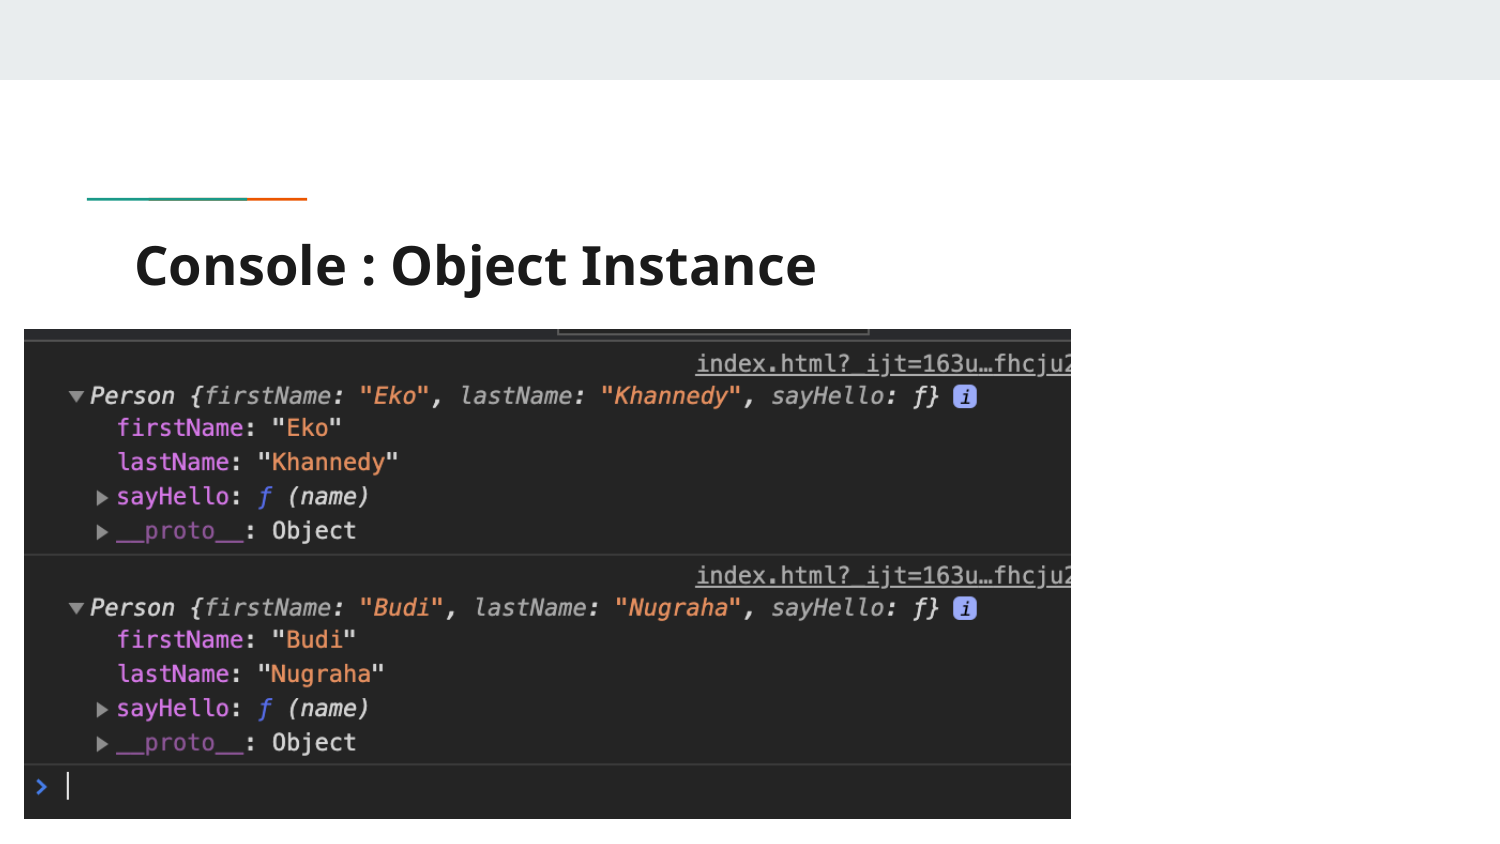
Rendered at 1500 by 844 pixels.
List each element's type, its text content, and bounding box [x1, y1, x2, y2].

picture [24, 328, 1071, 819]
title Console : Object Instance [119, 216, 1381, 305]
